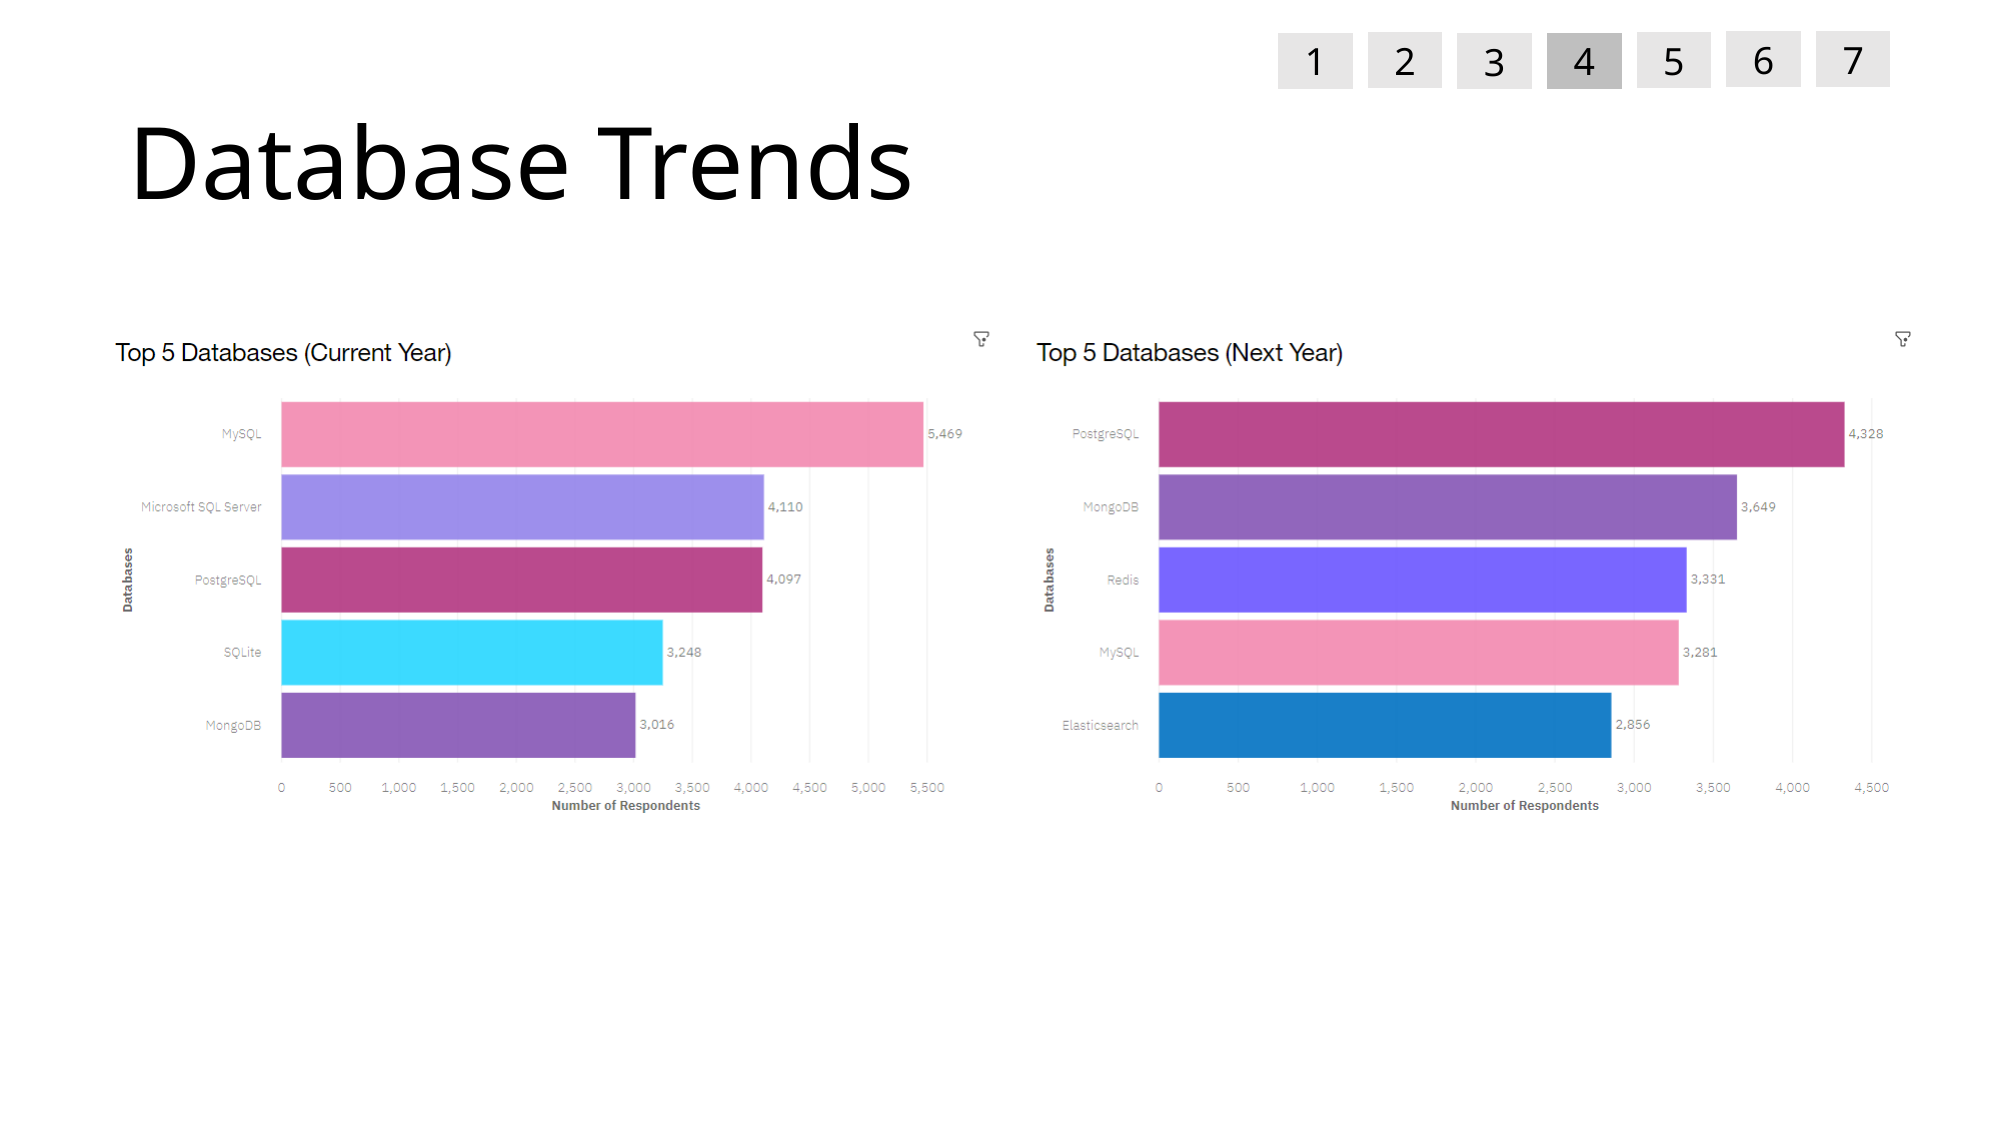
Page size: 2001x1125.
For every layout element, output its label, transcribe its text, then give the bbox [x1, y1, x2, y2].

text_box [1276, 29, 1892, 92]
picture [106, 326, 1918, 823]
title Database Trends [114, 90, 1886, 244]
